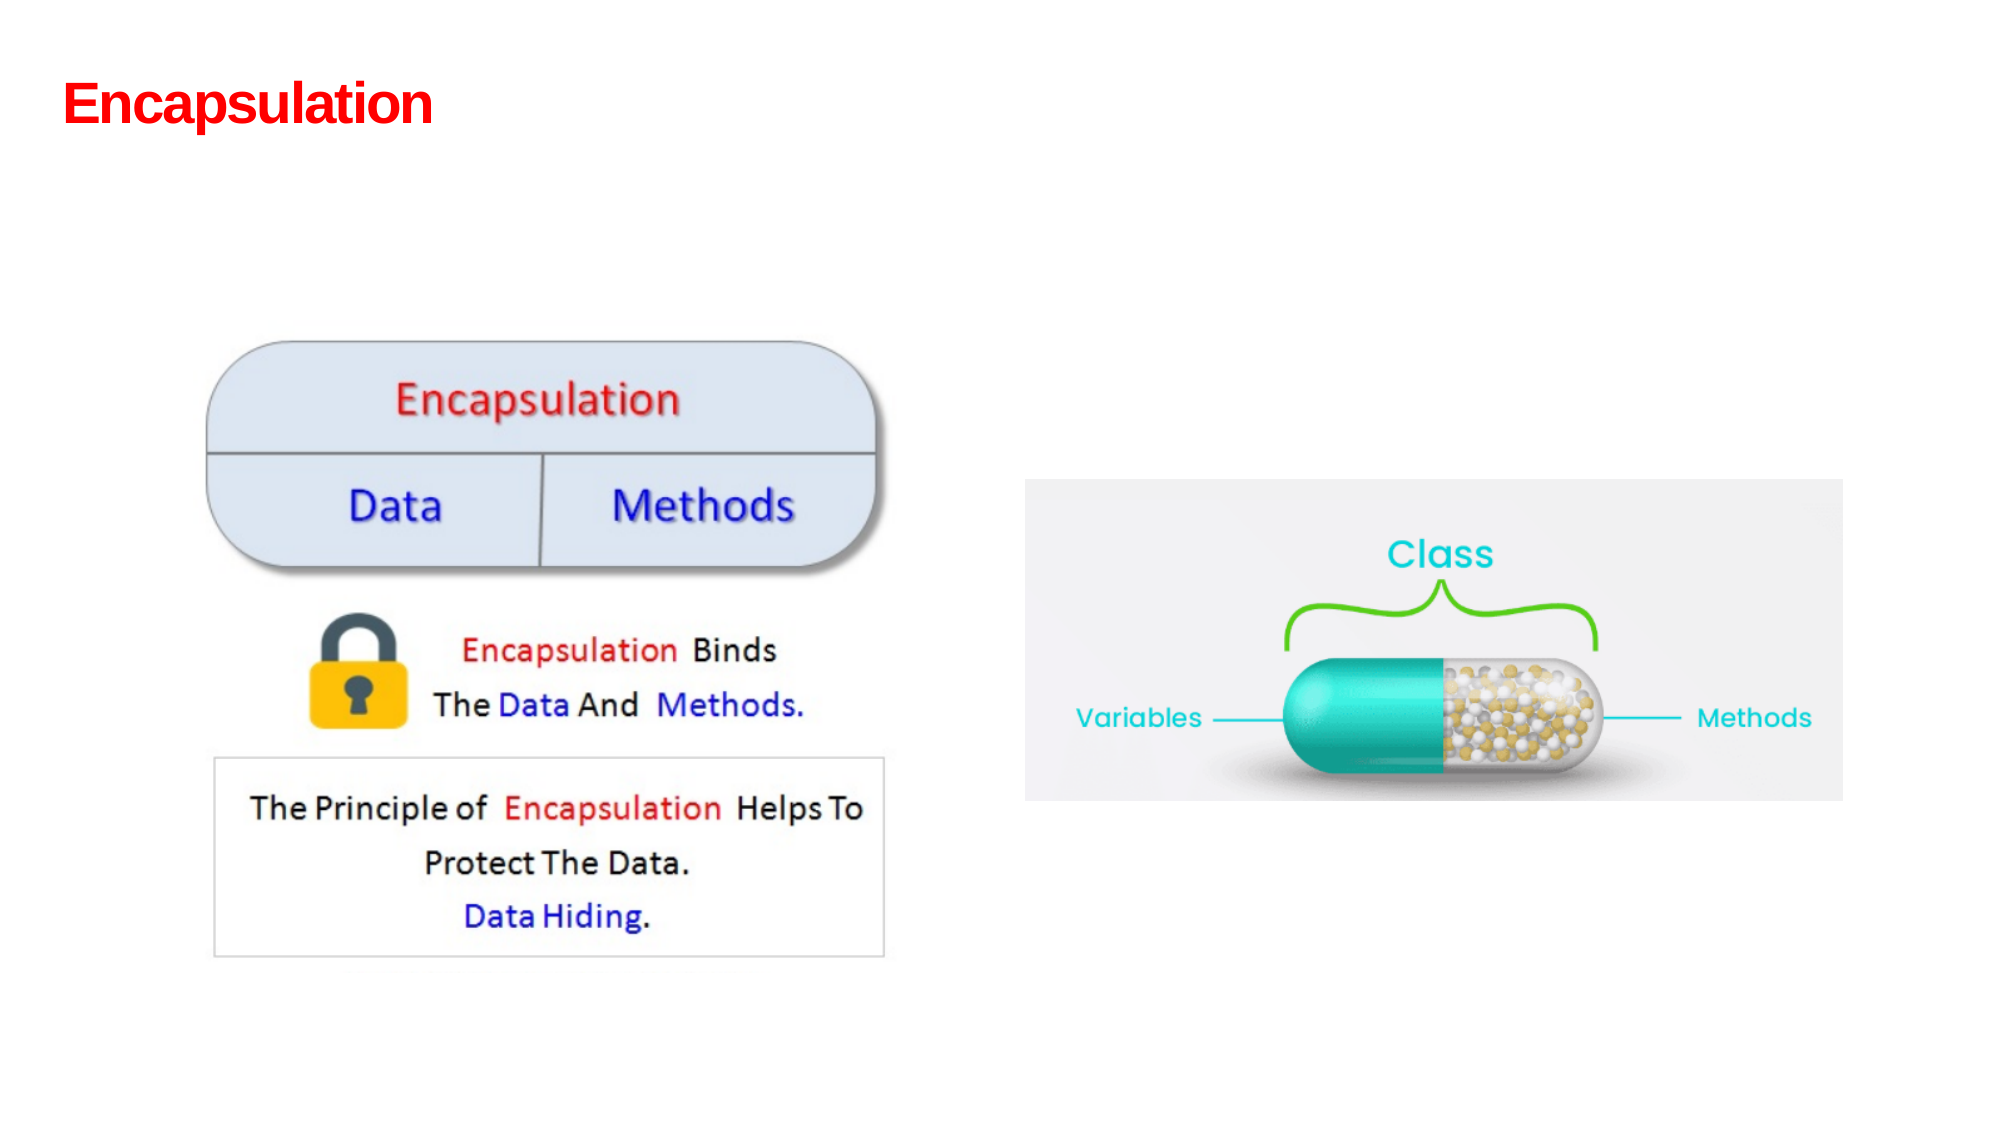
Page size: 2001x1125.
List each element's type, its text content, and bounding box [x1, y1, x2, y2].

picture [1025, 479, 1843, 801]
text_box Encapsulation [53, 0, 436, 200]
picture [157, 307, 930, 973]
